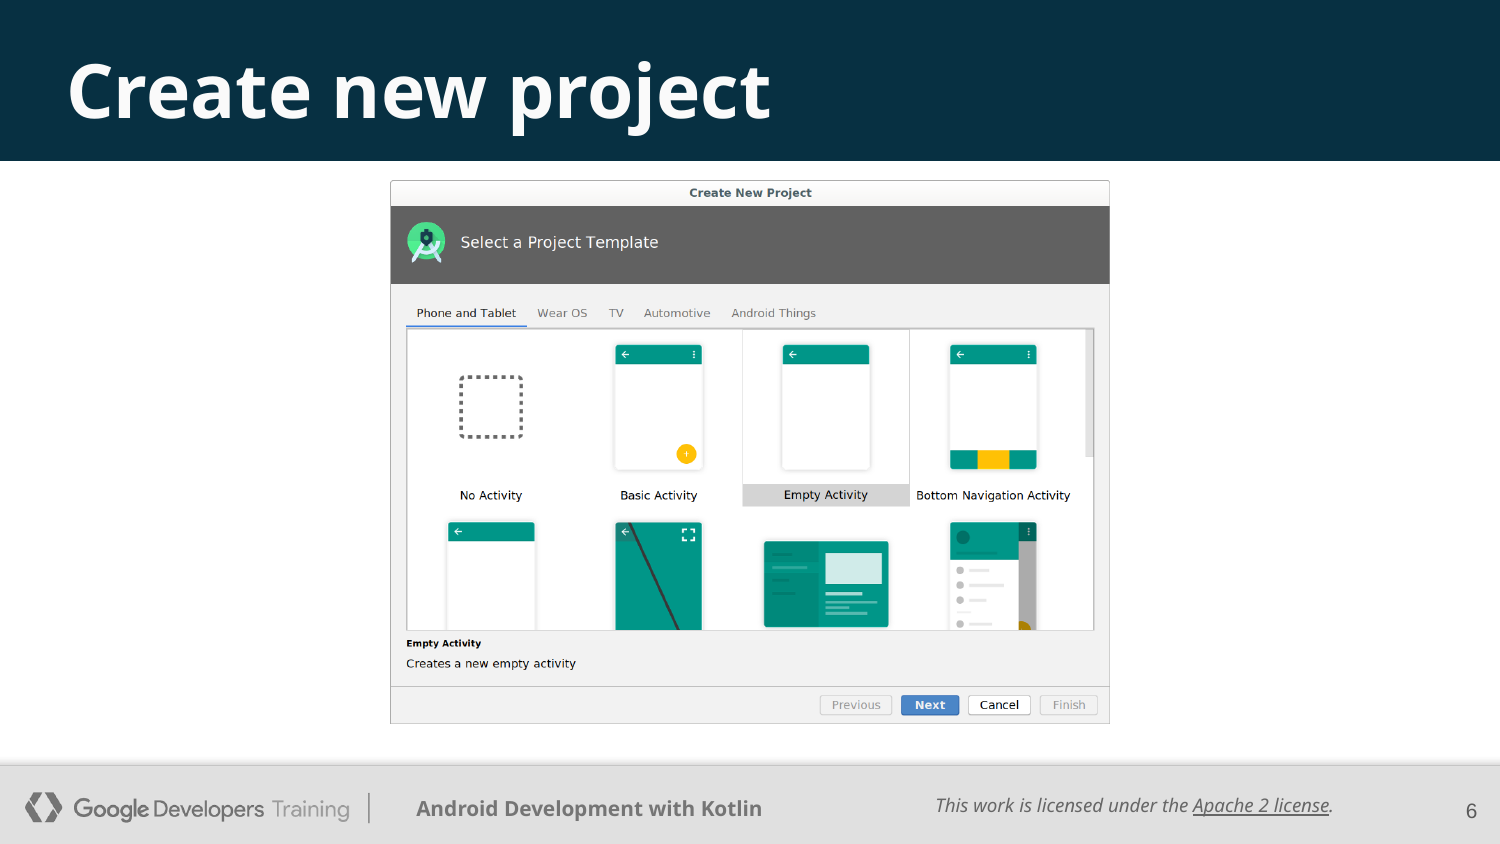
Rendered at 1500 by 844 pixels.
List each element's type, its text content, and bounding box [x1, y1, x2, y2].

picture [0, 161, 1500, 844]
slide_number ‹#› [1402, 777, 1493, 842]
title Create new project [51, 28, 1449, 122]
